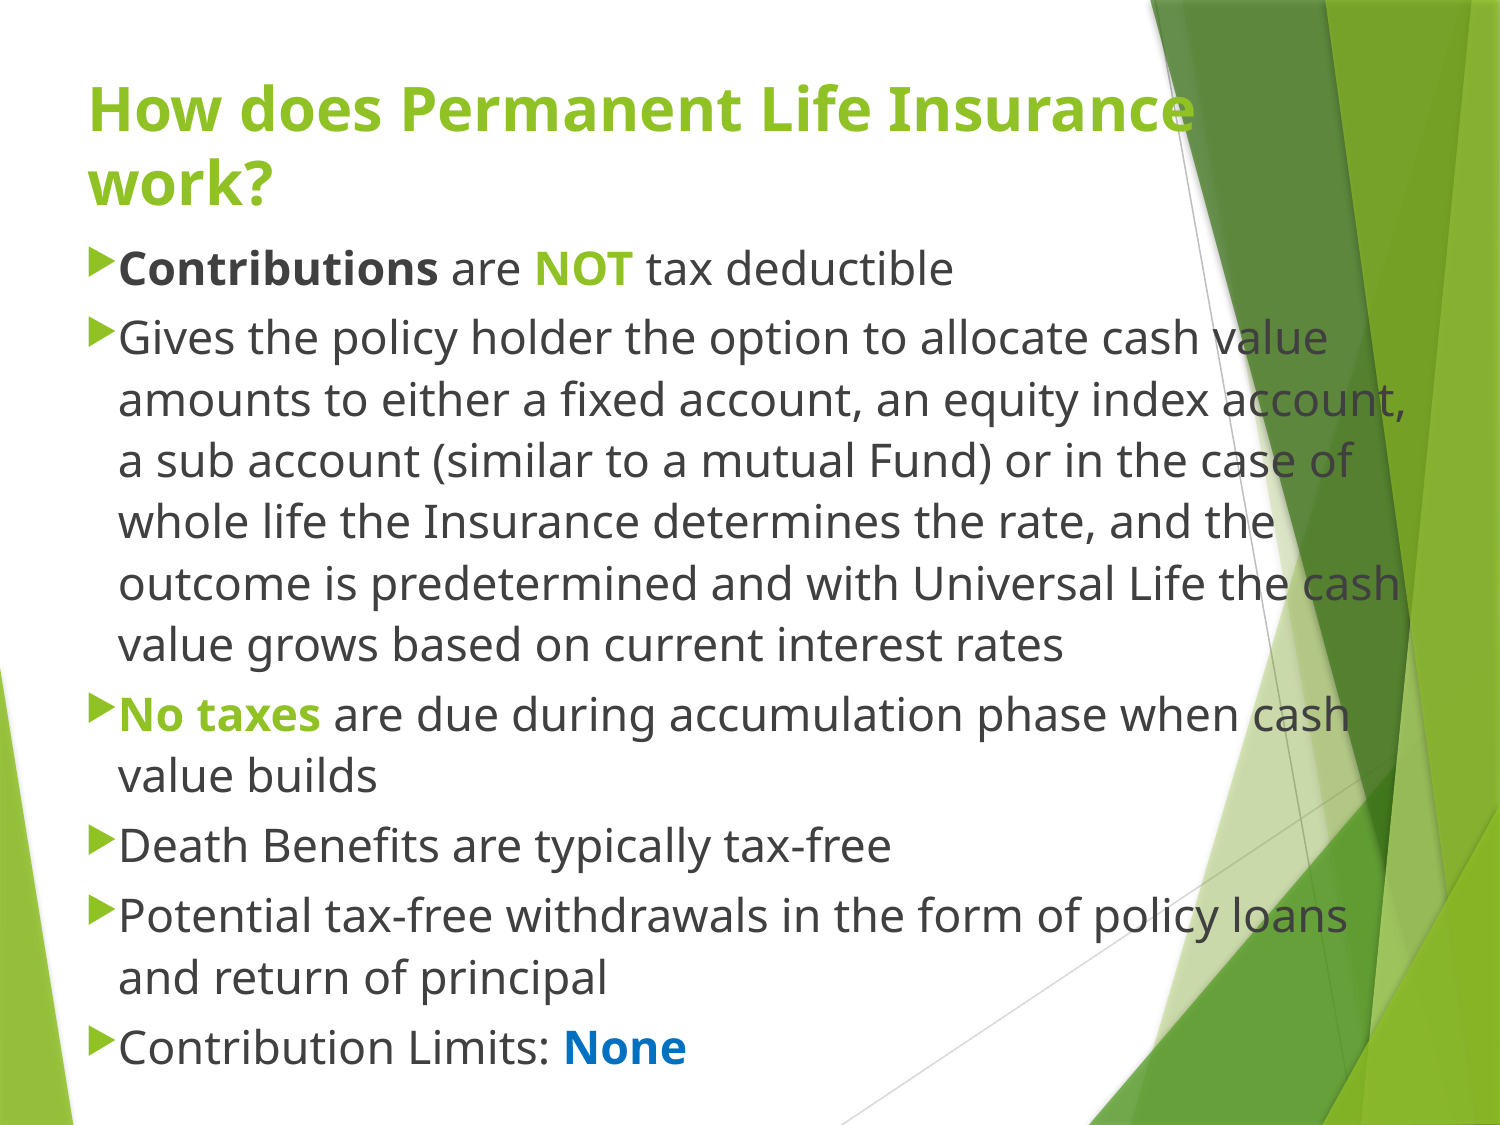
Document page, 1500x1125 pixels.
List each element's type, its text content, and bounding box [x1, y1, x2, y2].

title How does Permanent Life Insurance work? [72, 62, 1365, 225]
list Contributions are NOT tax deductible Gives the policy holder the option to allocate cash value amounts to either a fixed account, an equity index account, a sub account (similar to a mutual Fund) or in the case of whole life the Insurance determines the rate, and the outcome is predetermined and with Universal Life the cash value grows based on current interest rates No taxes are due during accumulation phase when cash value builds Death Benefits are typically tax-free Potential tax-free withdrawals in the form of policy loans and return of principal Contribution Limits: None [70, 225, 1430, 1088]
